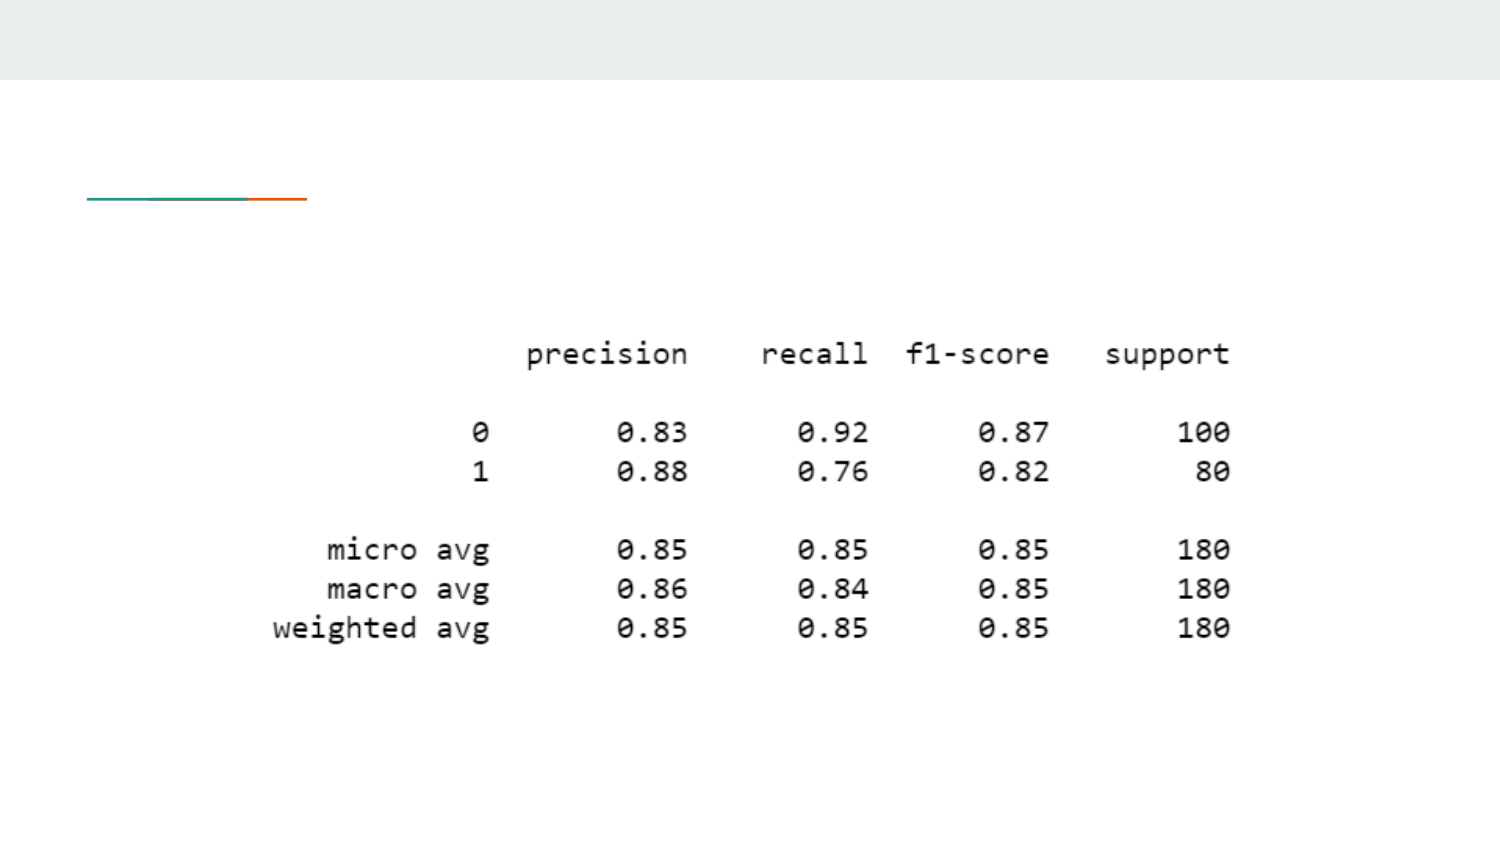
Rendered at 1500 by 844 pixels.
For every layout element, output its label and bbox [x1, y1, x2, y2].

picture [232, 335, 1268, 671]
